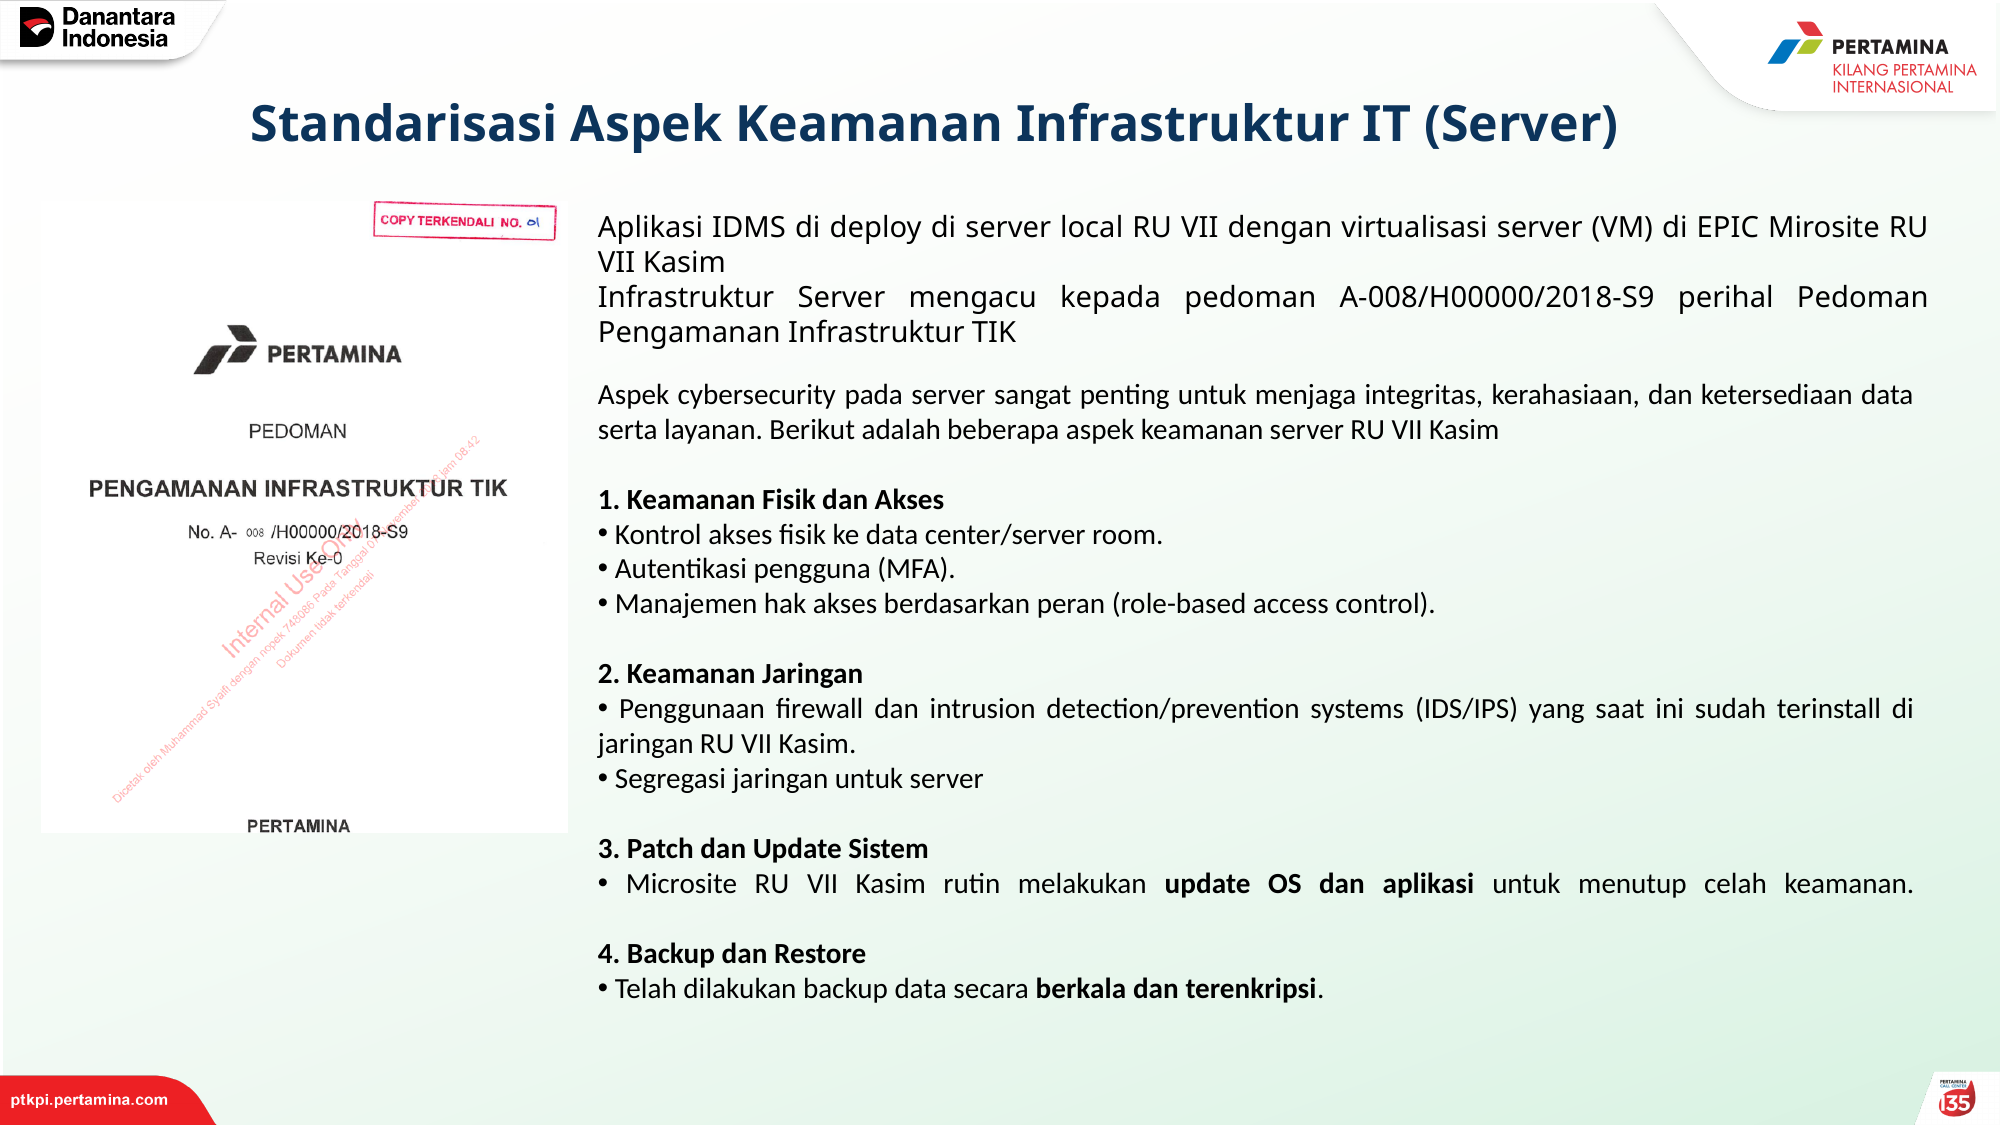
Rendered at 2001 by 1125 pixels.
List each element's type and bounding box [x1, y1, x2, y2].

picture [0, 1062, 235, 1125]
text_box [0, 3, 2000, 1125]
picture [1900, 1062, 2000, 1125]
picture [41, 201, 568, 833]
text_box [0, 0, 237, 76]
